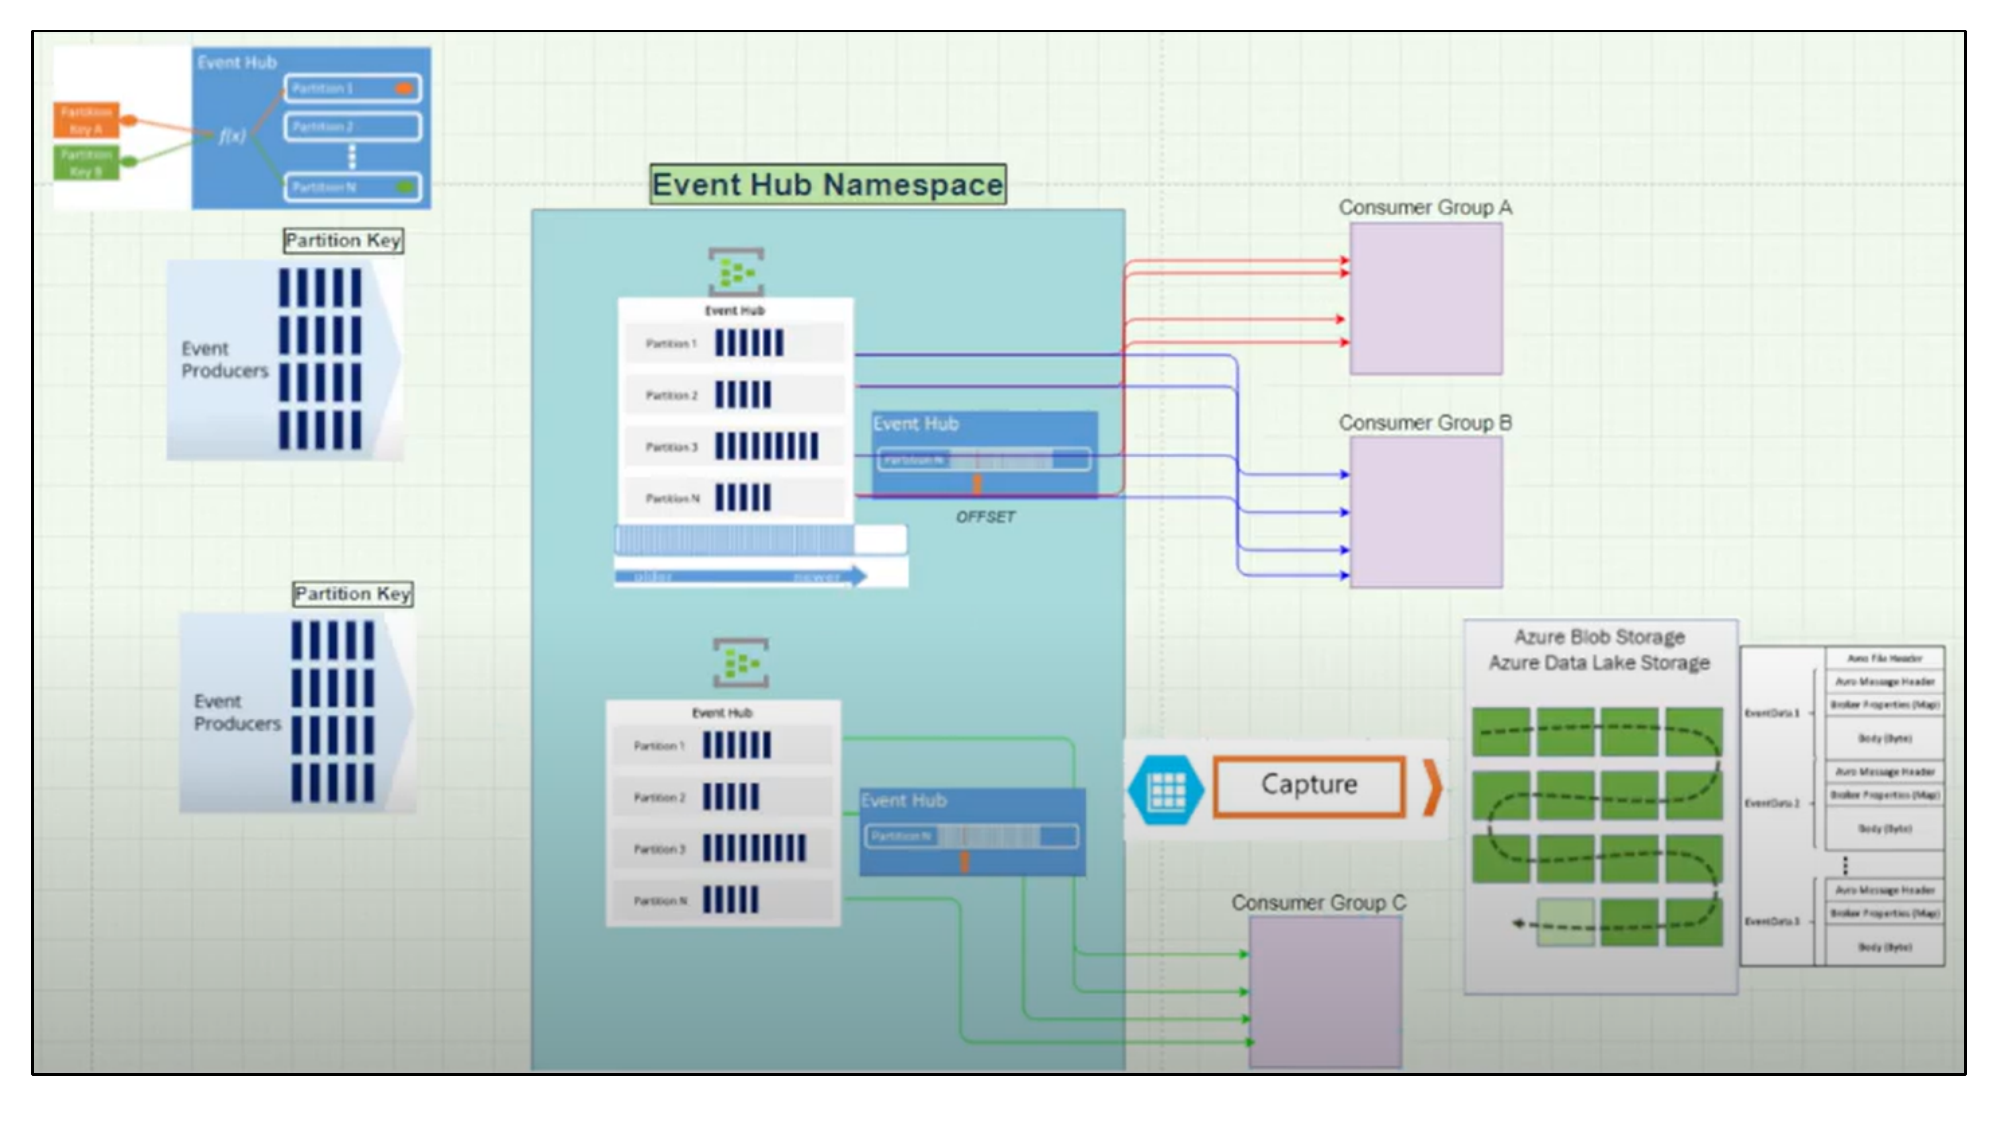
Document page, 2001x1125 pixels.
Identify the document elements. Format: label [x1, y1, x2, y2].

picture [34, 32, 1965, 1074]
